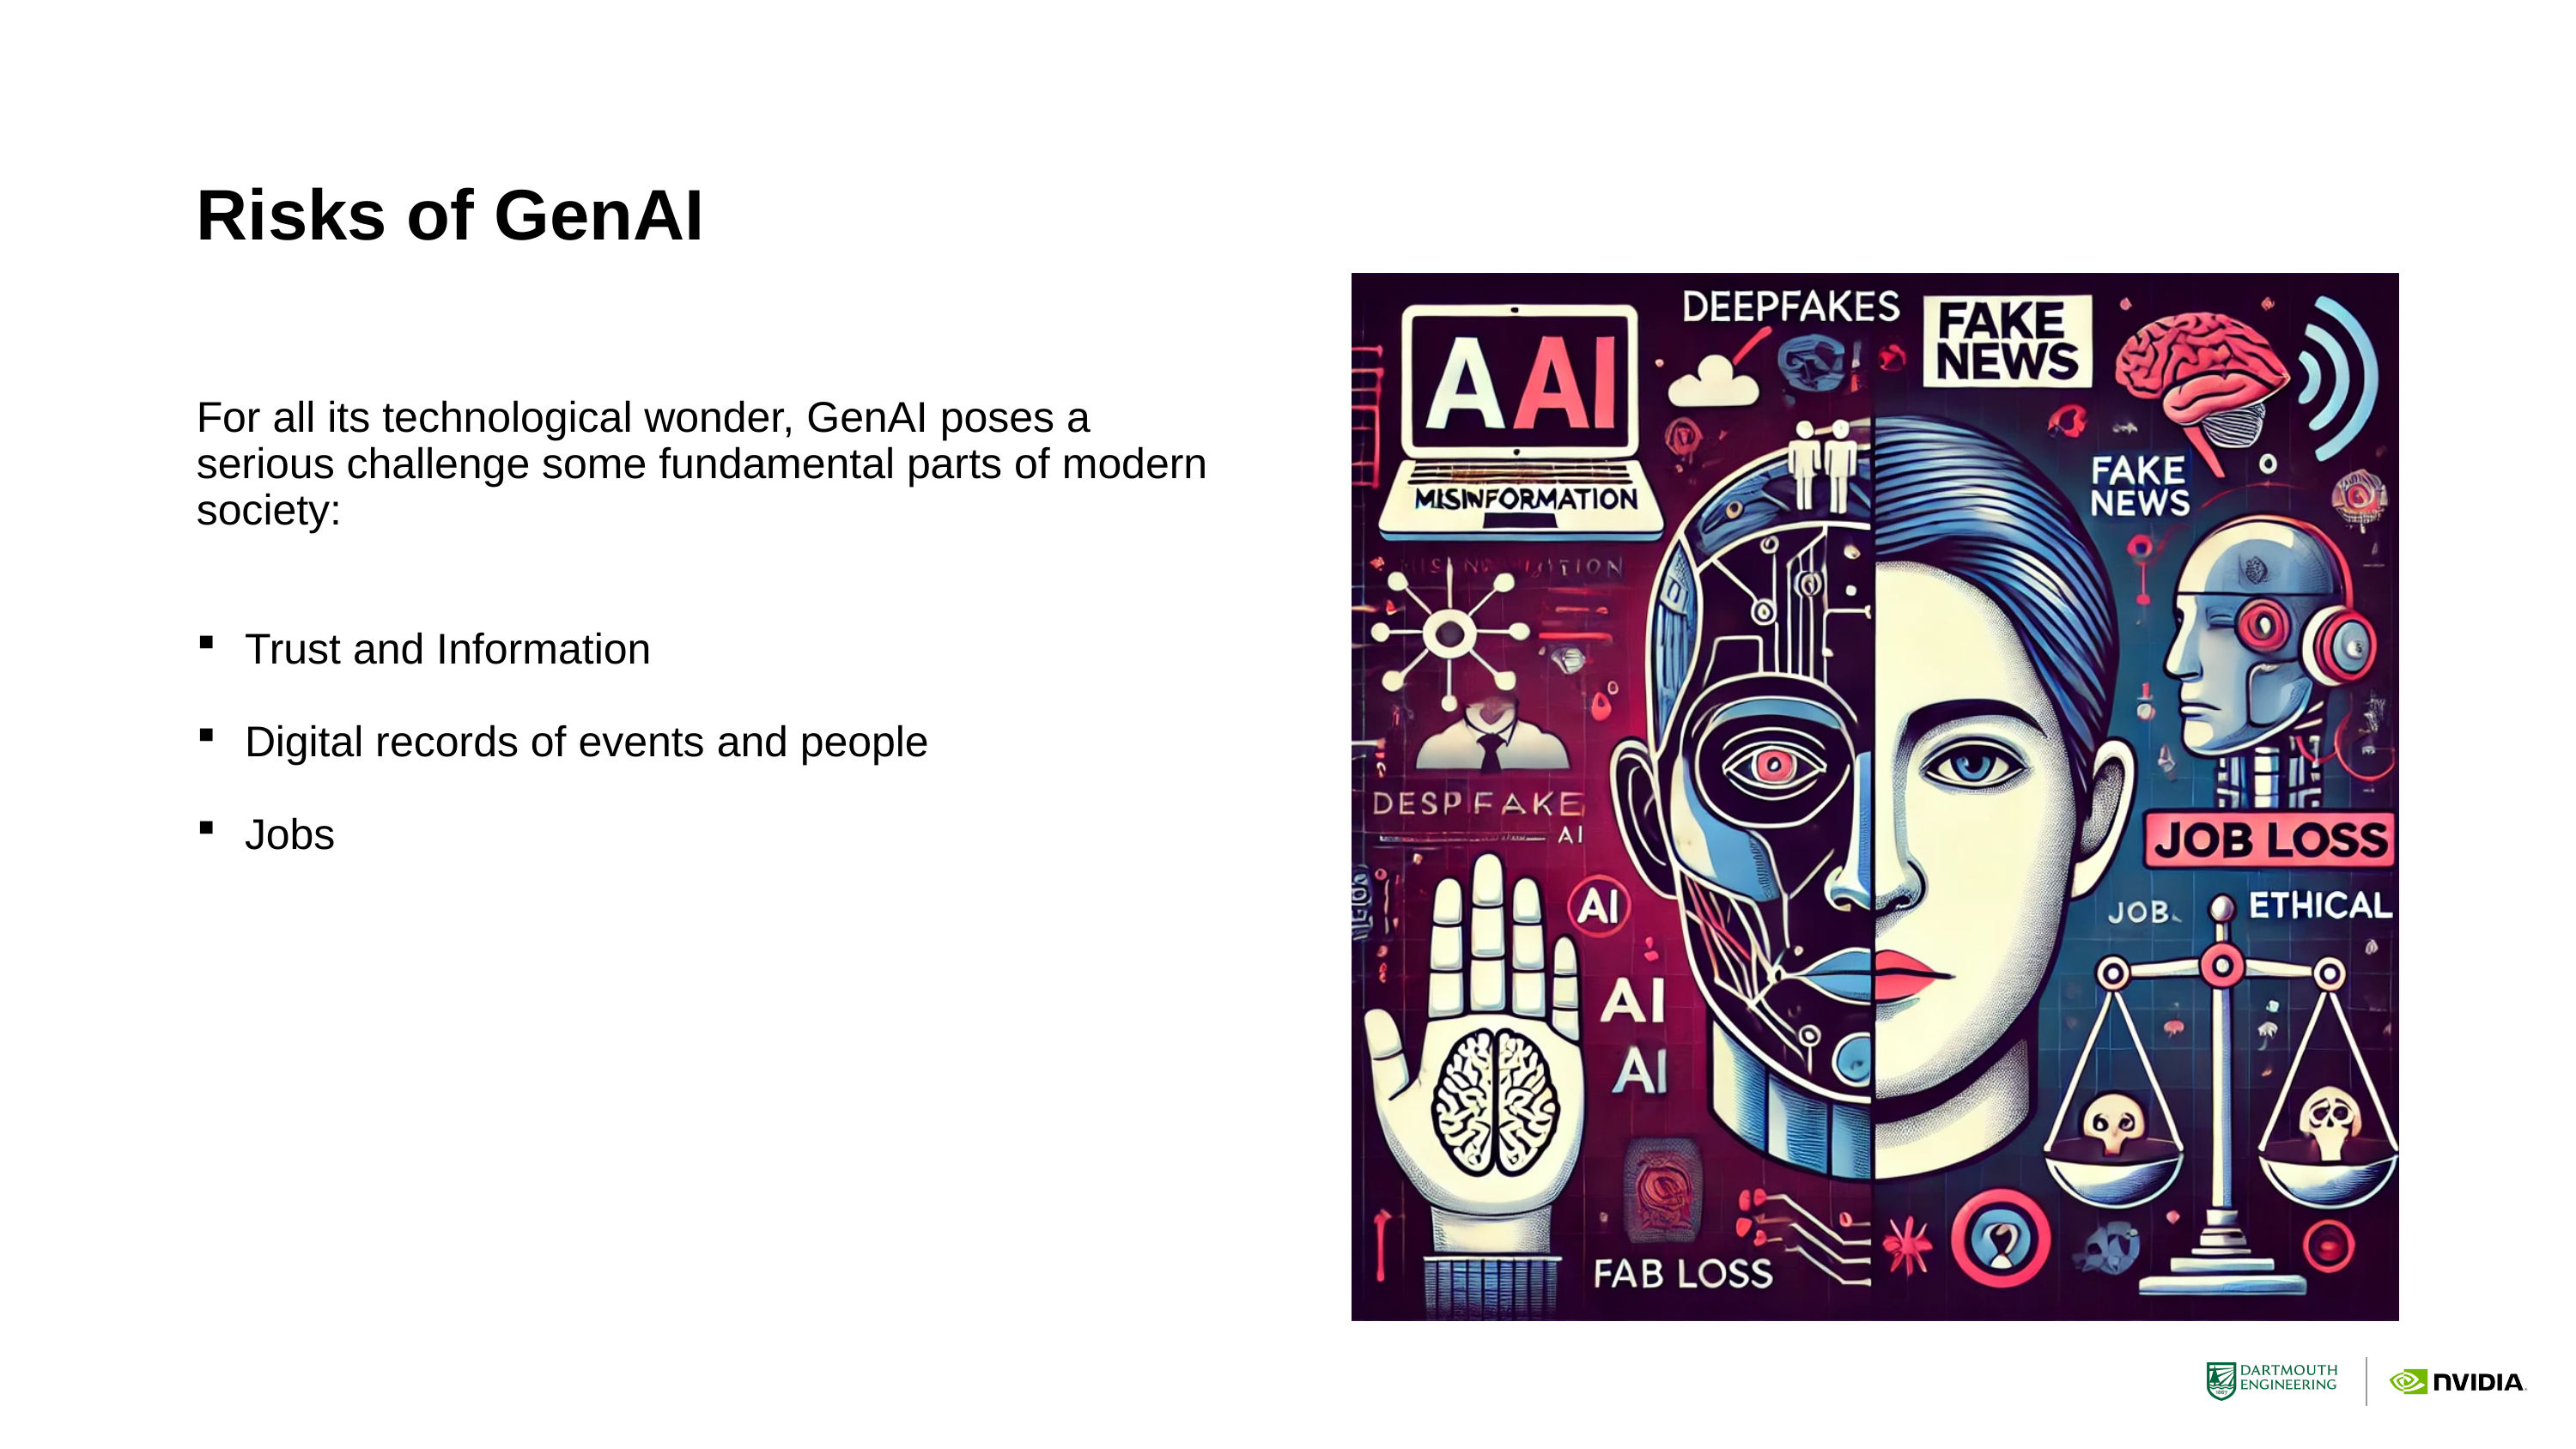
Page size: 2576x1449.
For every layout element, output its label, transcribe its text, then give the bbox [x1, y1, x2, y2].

picture [2372, 1352, 2544, 1411]
picture [2207, 1362, 2337, 1401]
title Risks of GenAI [177, 76, 2399, 357]
list For all its technological wonder, GenAI poses a serious challenge some fundamental parts of modern society: Trust and Information Digital records of events and people Jobs [177, 385, 1243, 1305]
picture [1351, 273, 2399, 1321]
